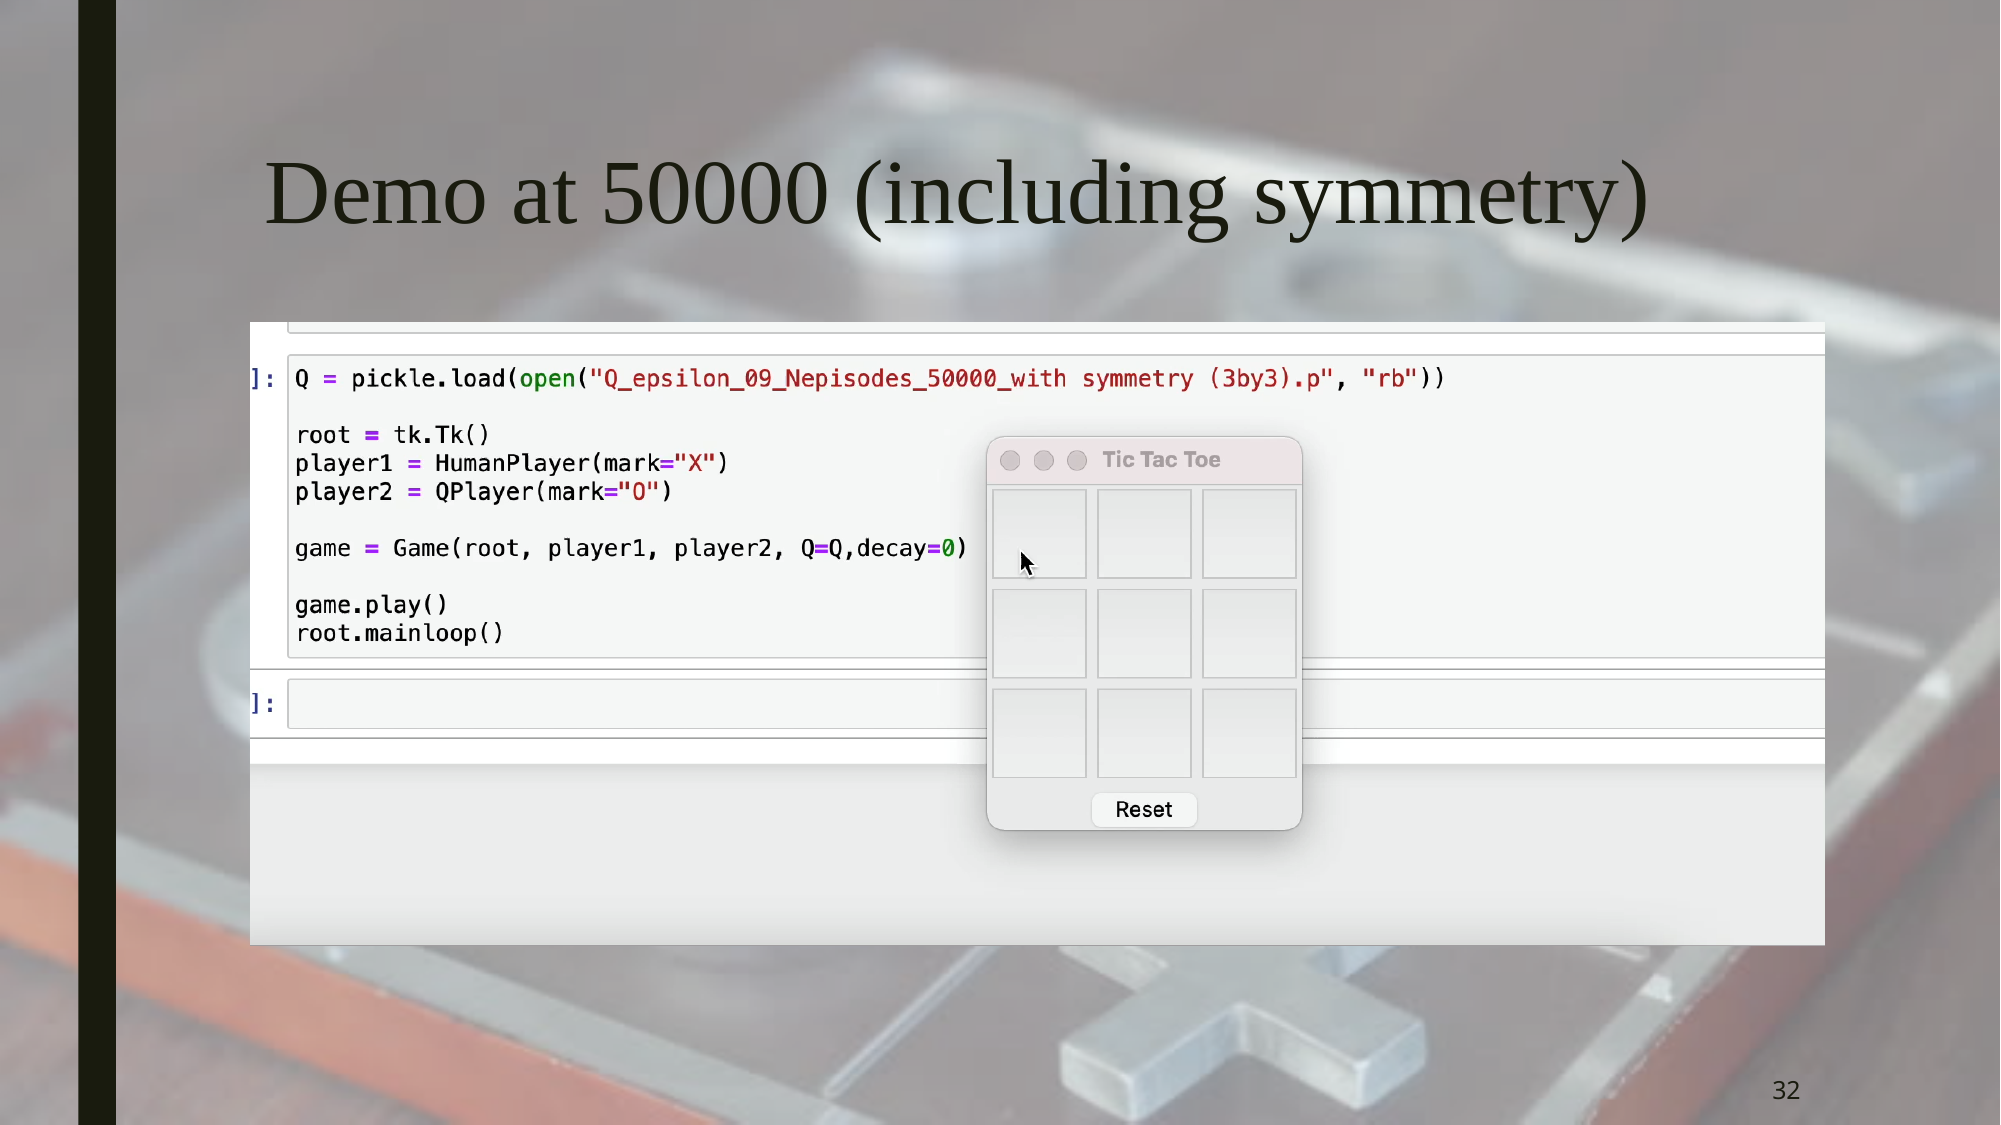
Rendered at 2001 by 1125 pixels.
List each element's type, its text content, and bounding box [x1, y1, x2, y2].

slide_number 32 [1553, 1058, 1816, 1125]
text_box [249, 321, 1825, 947]
text_box Demo at 50000 (including symmetry) [249, 137, 1825, 321]
